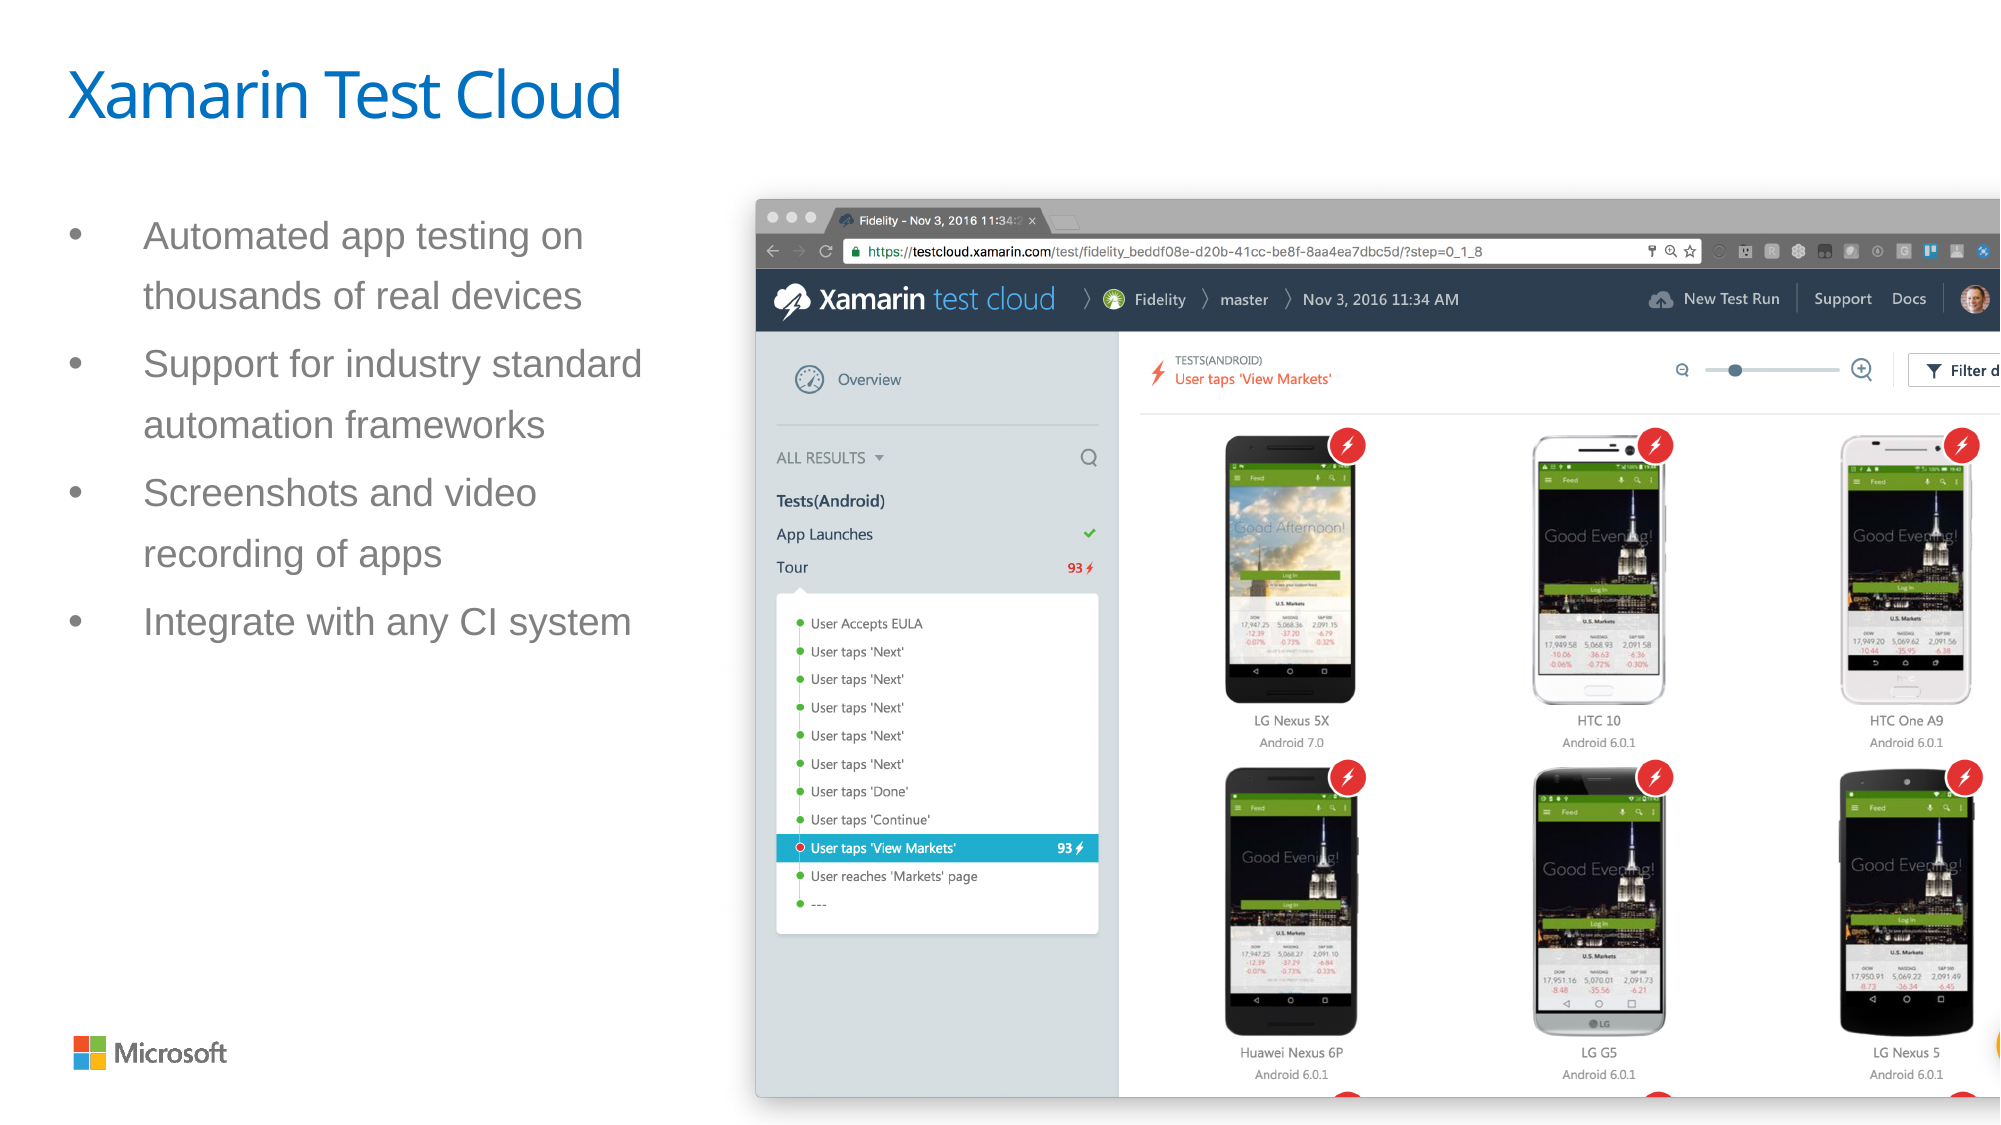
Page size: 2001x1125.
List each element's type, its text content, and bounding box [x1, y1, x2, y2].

picture [73, 1038, 237, 1088]
list Automated app testing on thousands of real devices Support for industry standard automation frameworks Screenshots and video recording of apps Integrate with any CI system [44, 181, 687, 1038]
title Xamarin Test Cloud [44, 47, 1957, 196]
picture [716, 166, 2000, 1125]
